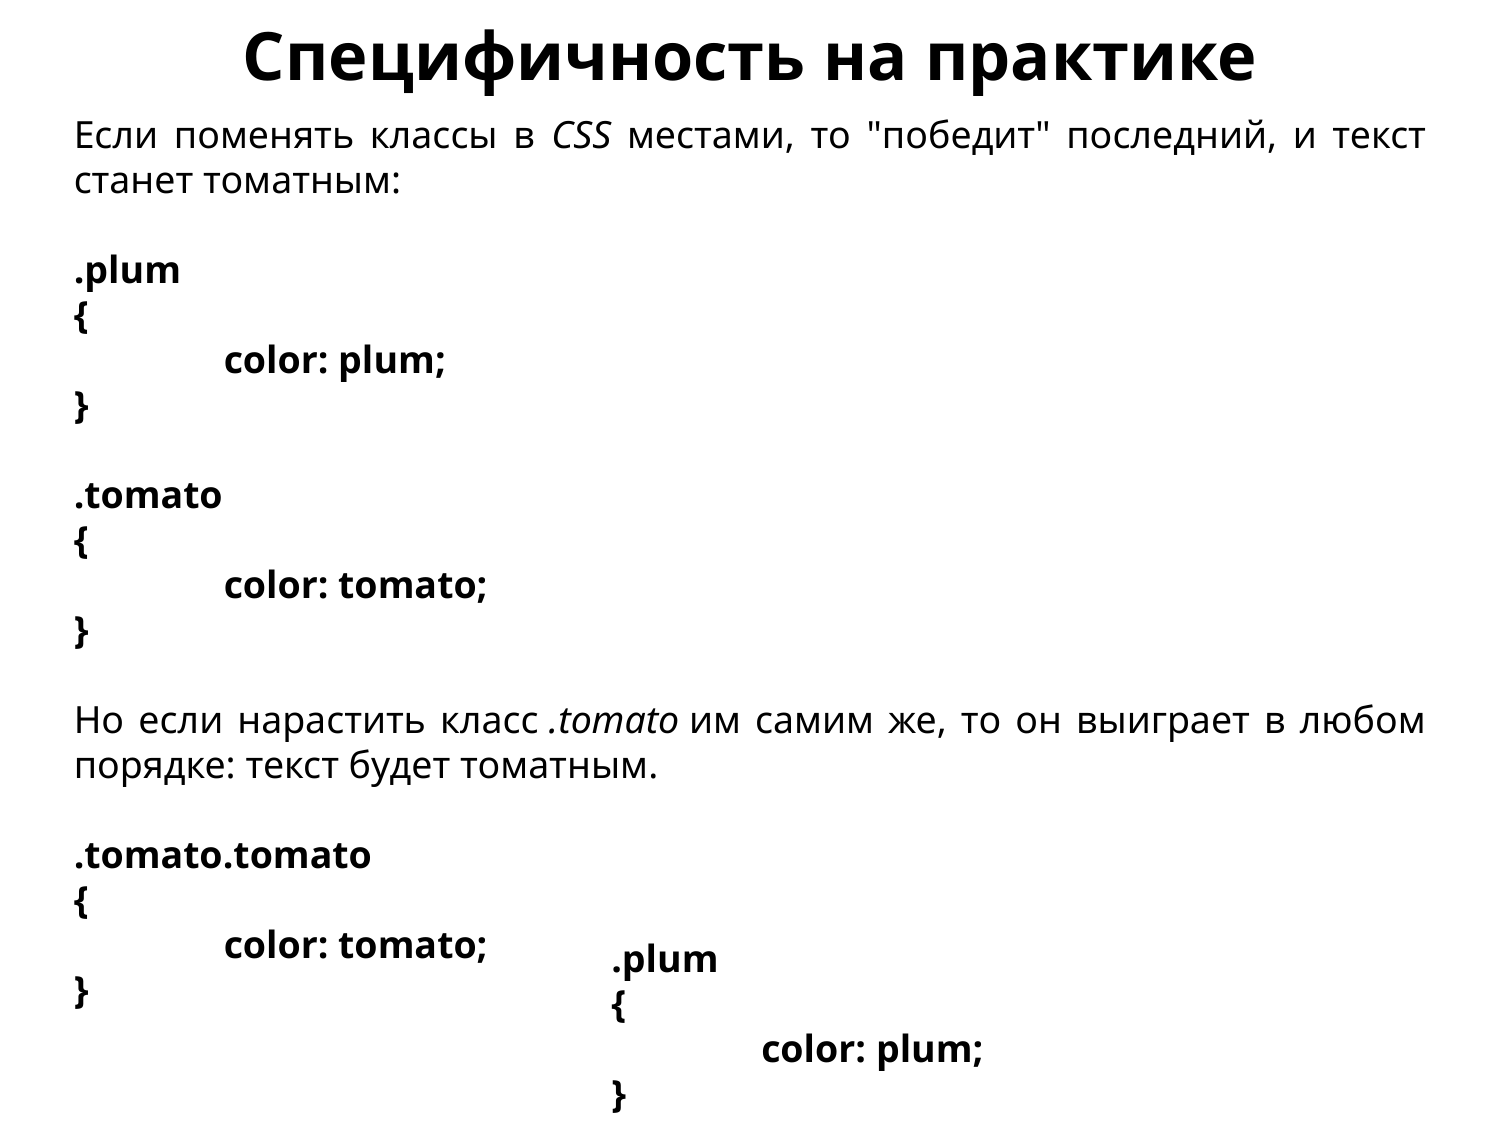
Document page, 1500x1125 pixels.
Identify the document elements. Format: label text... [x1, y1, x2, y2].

text_box Специфичность на практике [5, 5, 1495, 101]
text_box .plum { color: plum; } [596, 927, 1034, 1123]
text_box Если поменять классы в CSS местами, то "победит" последний, и текст станет томатным: .plum { color: plum; } .tomato { color: tomato; } Но если нарастить класс .tomato им самим же, то он выиграет в любом порядке: текст будет томатным. .tomato.tomato { color: tomato; } [59, 103, 1442, 1019]
